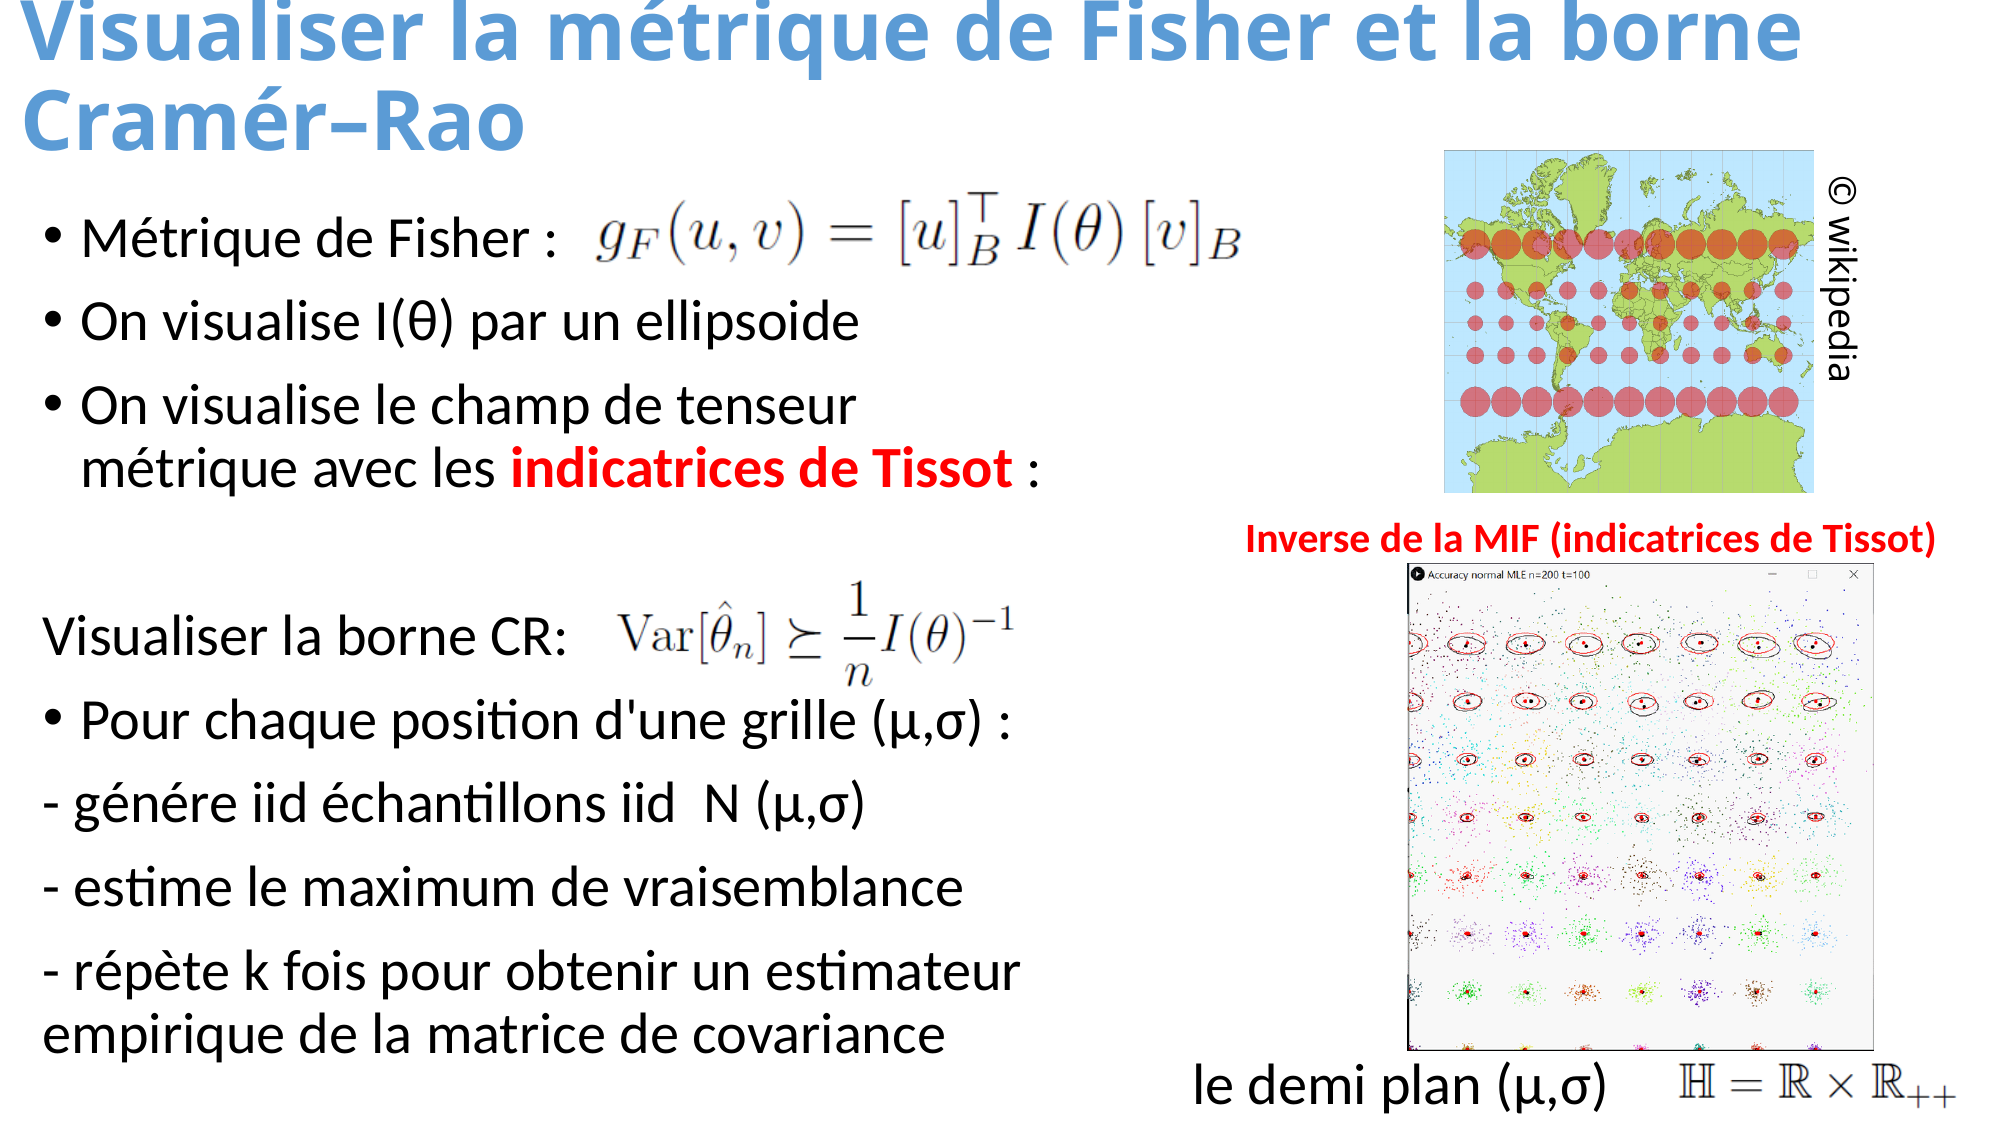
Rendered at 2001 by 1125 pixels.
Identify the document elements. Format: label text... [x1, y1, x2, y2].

picture [1407, 563, 1874, 1051]
title Visualiser la métrique de Fisher et la borne Cramér–Rao [5, 0, 2000, 188]
picture [1444, 150, 1814, 493]
text_box le demi plan (μ,σ) [1164, 1039, 1651, 1124]
picture [1666, 1052, 1986, 1125]
list Métrique de Fisher : On visualise I(θ) par un ellipsoide On visualise le champ de tenseur métrique avec les indicatrices de Tissot : Visualiser la borne CR: Pour chaque position d'une grille (μ,σ) : - génére iid échantillons iid N (μ,σ) - estime le maximum de vraisemblance - répète k fois pour obtenir un estimateur empirique de la matrice de covariance [27, 199, 1097, 1050]
text_box Inverse de la MIF (indicatrices de Tissot) [1230, 503, 2000, 569]
text_box © wikipedia [1814, 160, 1874, 399]
picture [594, 175, 1256, 294]
picture [594, 578, 1024, 699]
